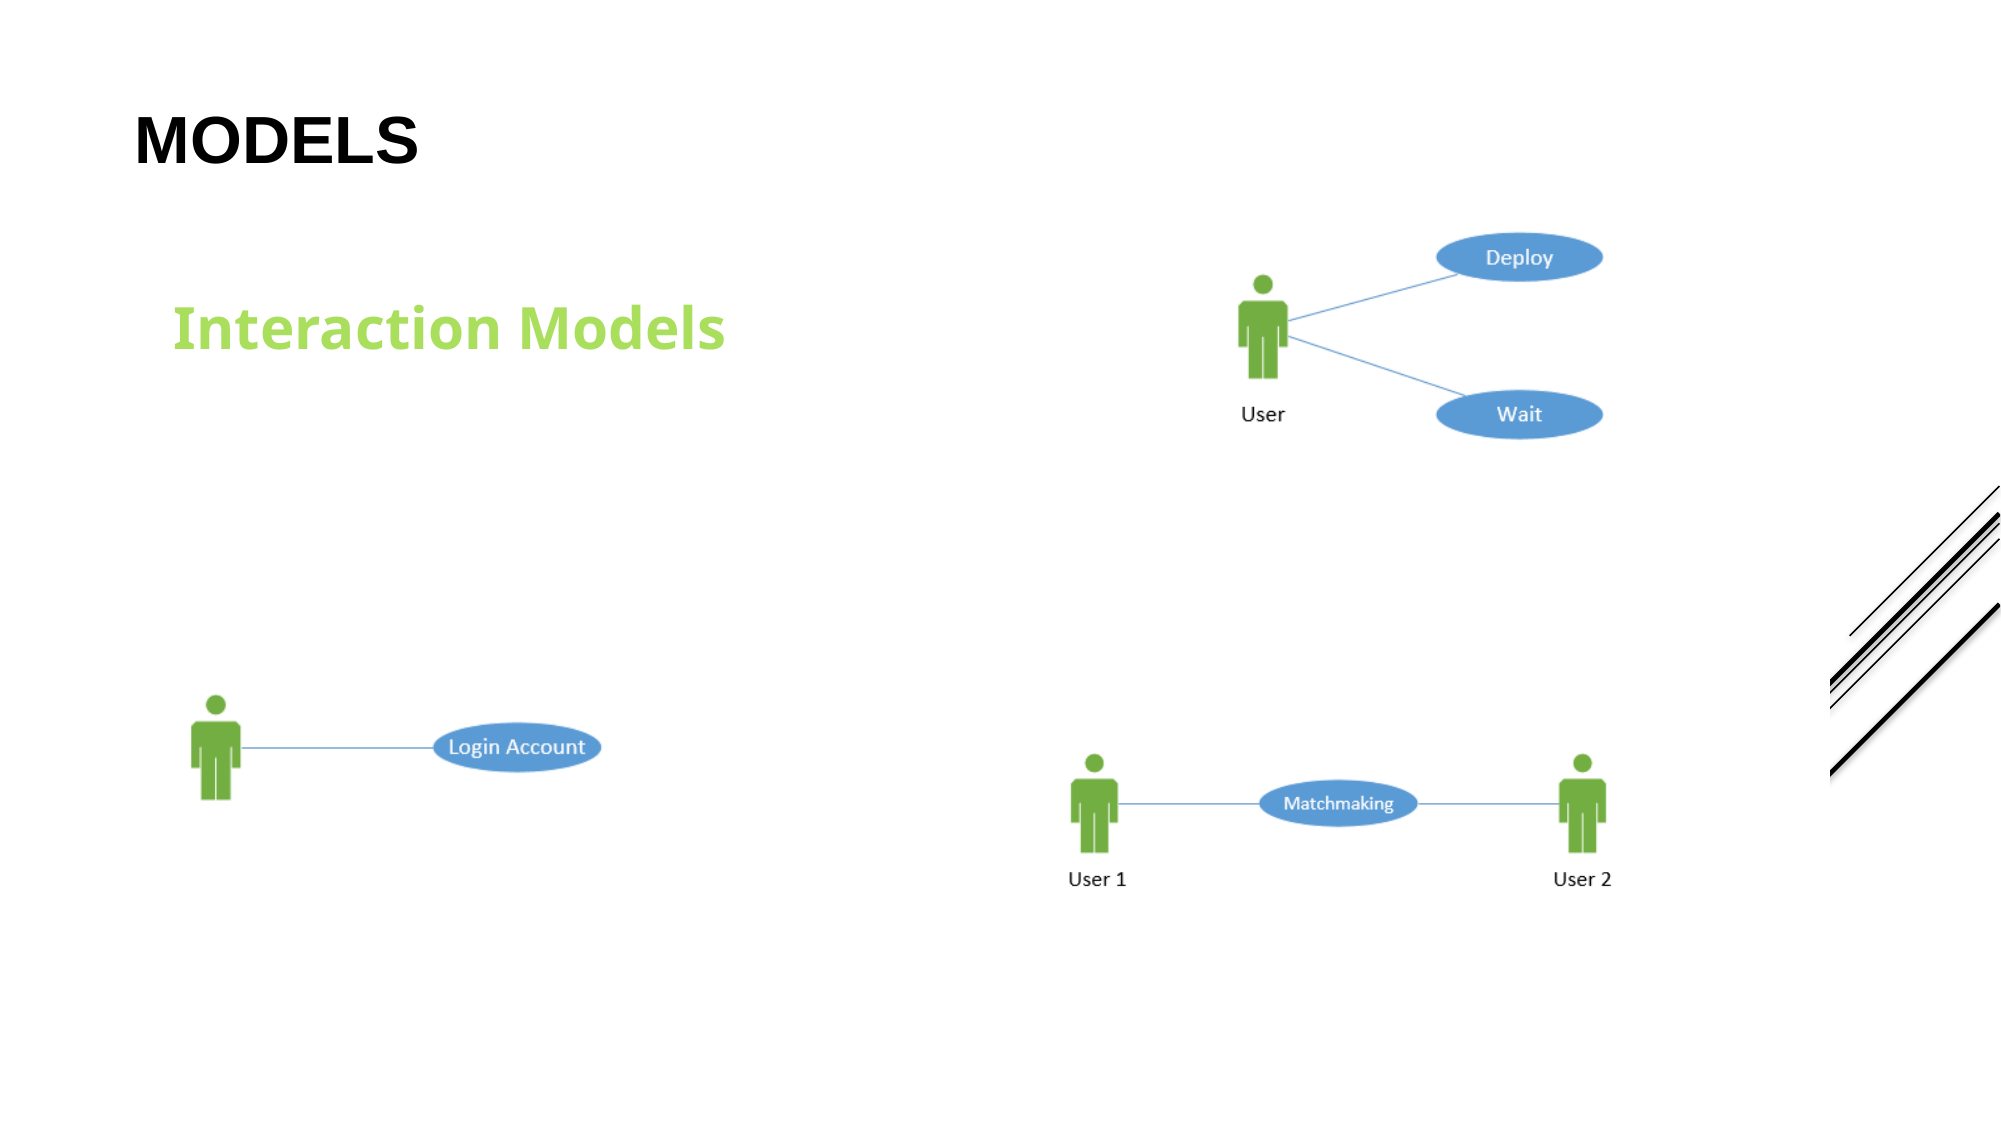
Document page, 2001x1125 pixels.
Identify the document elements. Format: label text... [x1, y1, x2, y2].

text_box MODELS [120, 90, 1170, 180]
text_box Interaction Models [112, 283, 840, 360]
picture [18, 116, 1831, 1024]
